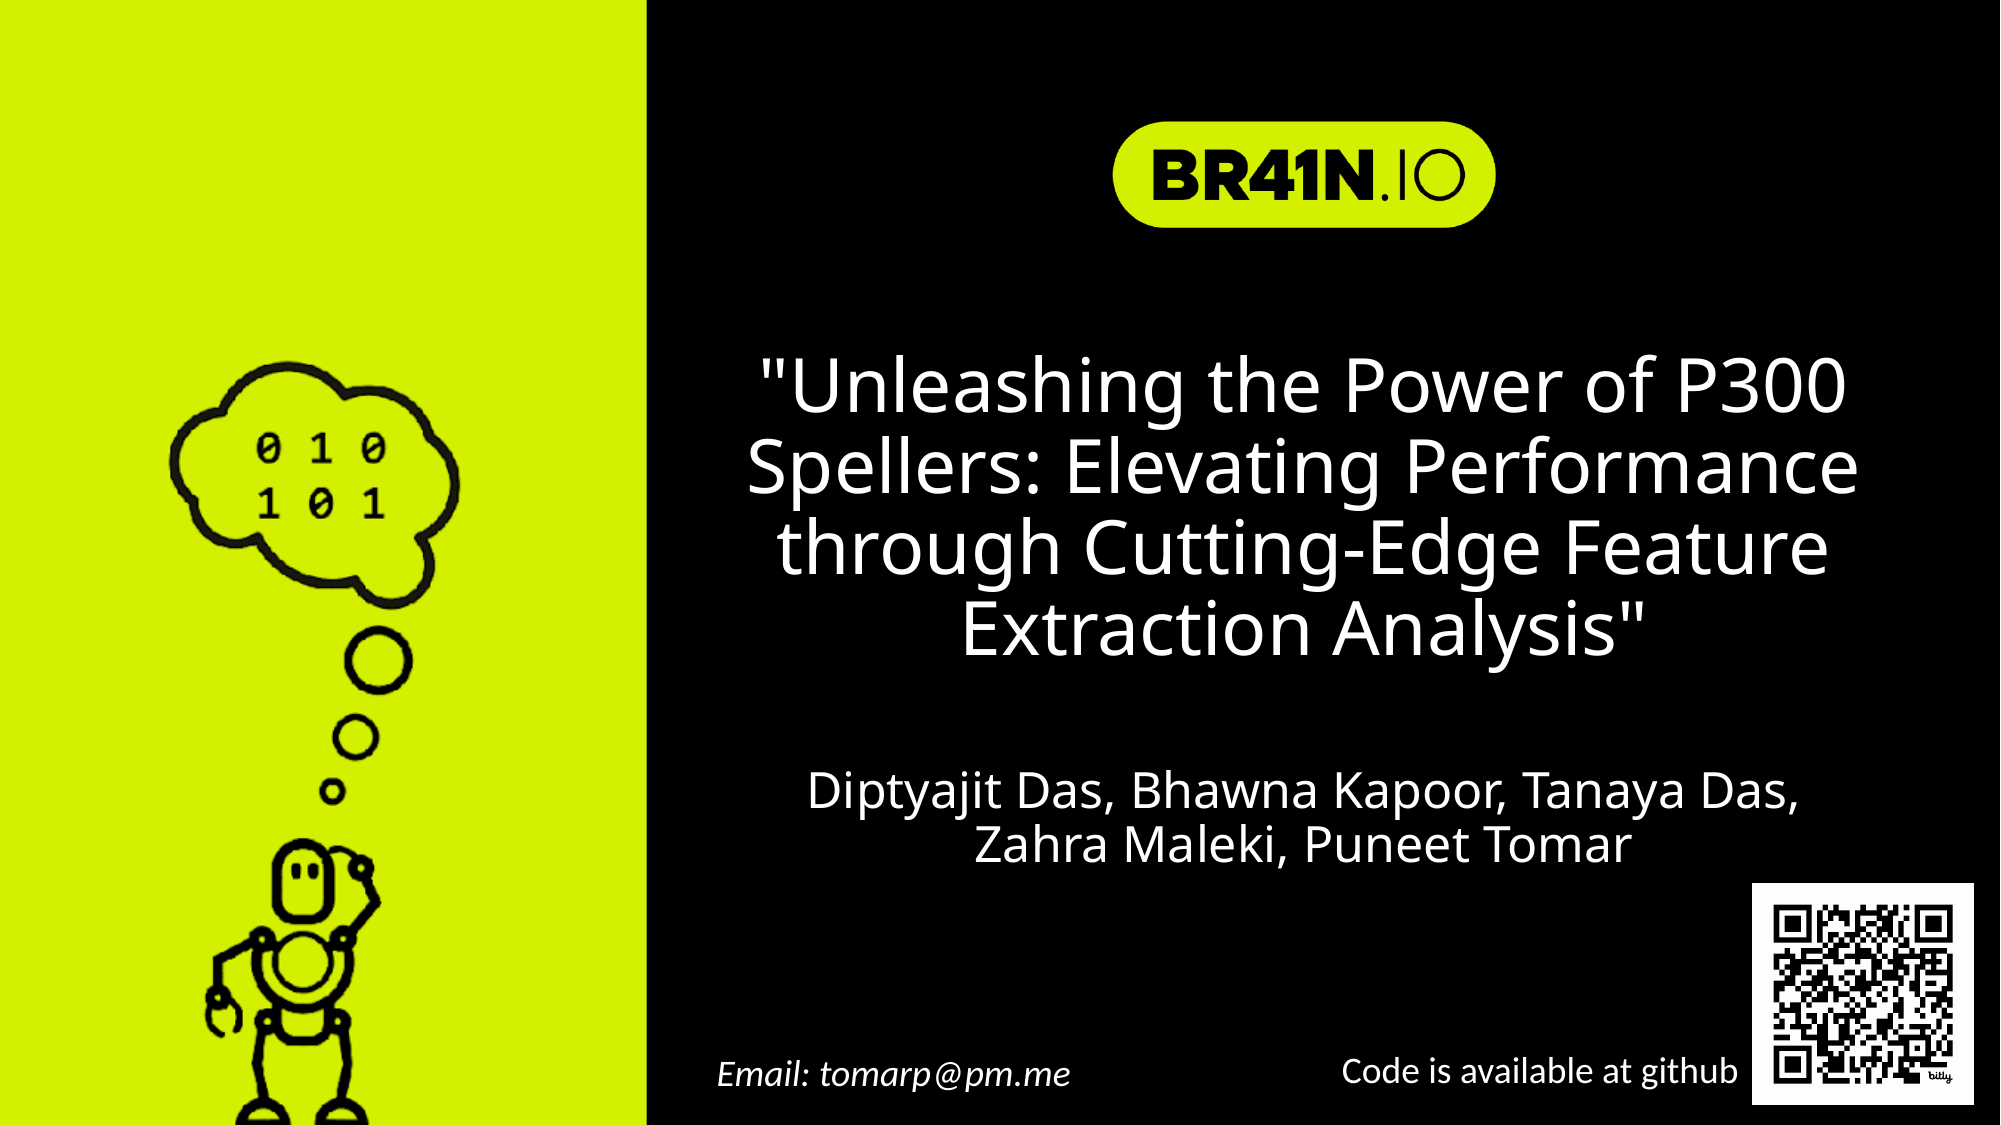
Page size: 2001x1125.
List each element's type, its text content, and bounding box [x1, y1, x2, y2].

picture [1111, 121, 1497, 228]
text_box Diptyajit Das, Bhawna Kapoor, Tanaya Das, Zahra Maleki, Puneet Tomar [779, 689, 1829, 881]
text_box Email: tomarp@pm.me [701, 1033, 1113, 1109]
text_box Code is available at github [1326, 1030, 1746, 1106]
title "Unleashing the Power of P300 Spellers: Elevating Performance through Cutting-Edge Feature Extraction Analysis" [719, 282, 1889, 680]
picture [0, 0, 647, 1125]
picture [1752, 882, 1974, 1105]
